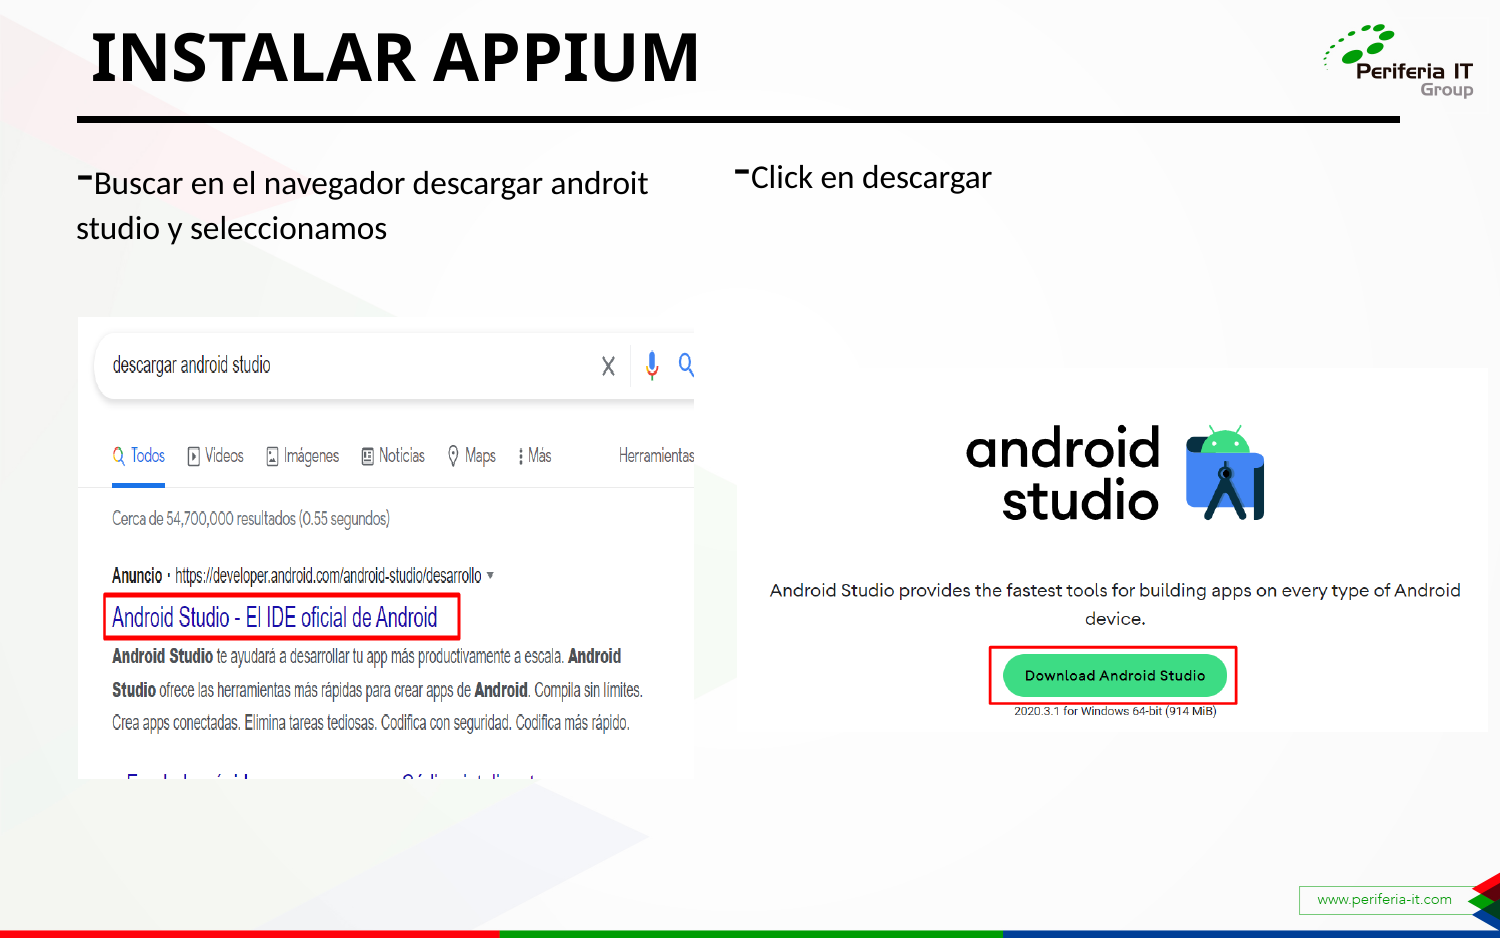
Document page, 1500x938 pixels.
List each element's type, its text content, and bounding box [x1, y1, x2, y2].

text_box -Buscar en el navegador descargar androit studio y seleccionamos [57, 129, 715, 298]
text_box INSTALAR APPIUM [76, 1, 1140, 110]
text_box [1310, 17, 1489, 114]
picture [0, 0, 1500, 938]
text_box -Click en descargar [714, 122, 1372, 292]
